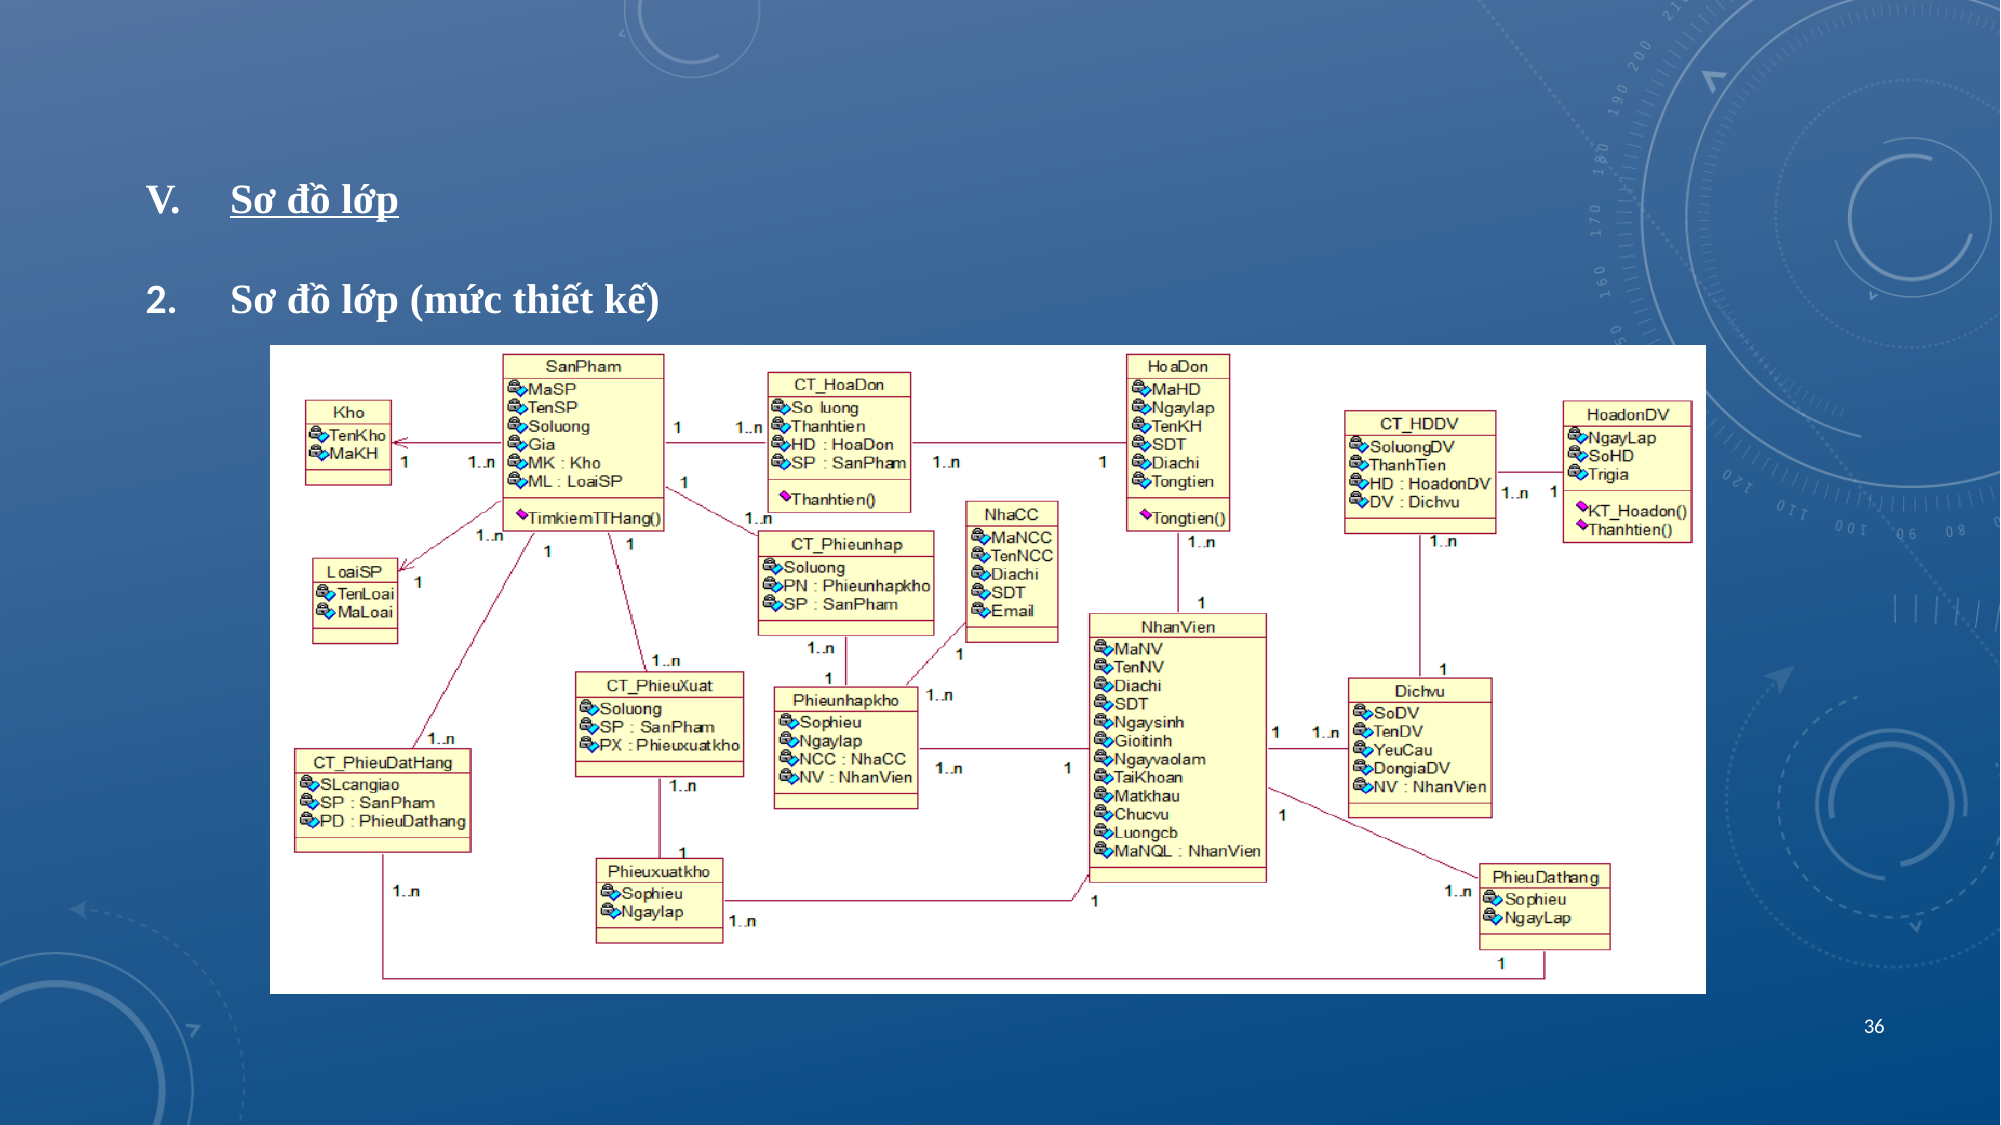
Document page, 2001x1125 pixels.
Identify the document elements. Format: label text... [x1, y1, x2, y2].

picture [0, 0, 2000, 1125]
slide_number 36 [1809, 993, 1900, 1056]
text_box Sơ đồ lớp Sơ đồ lớp (mức thiết kế) [130, 119, 1942, 330]
